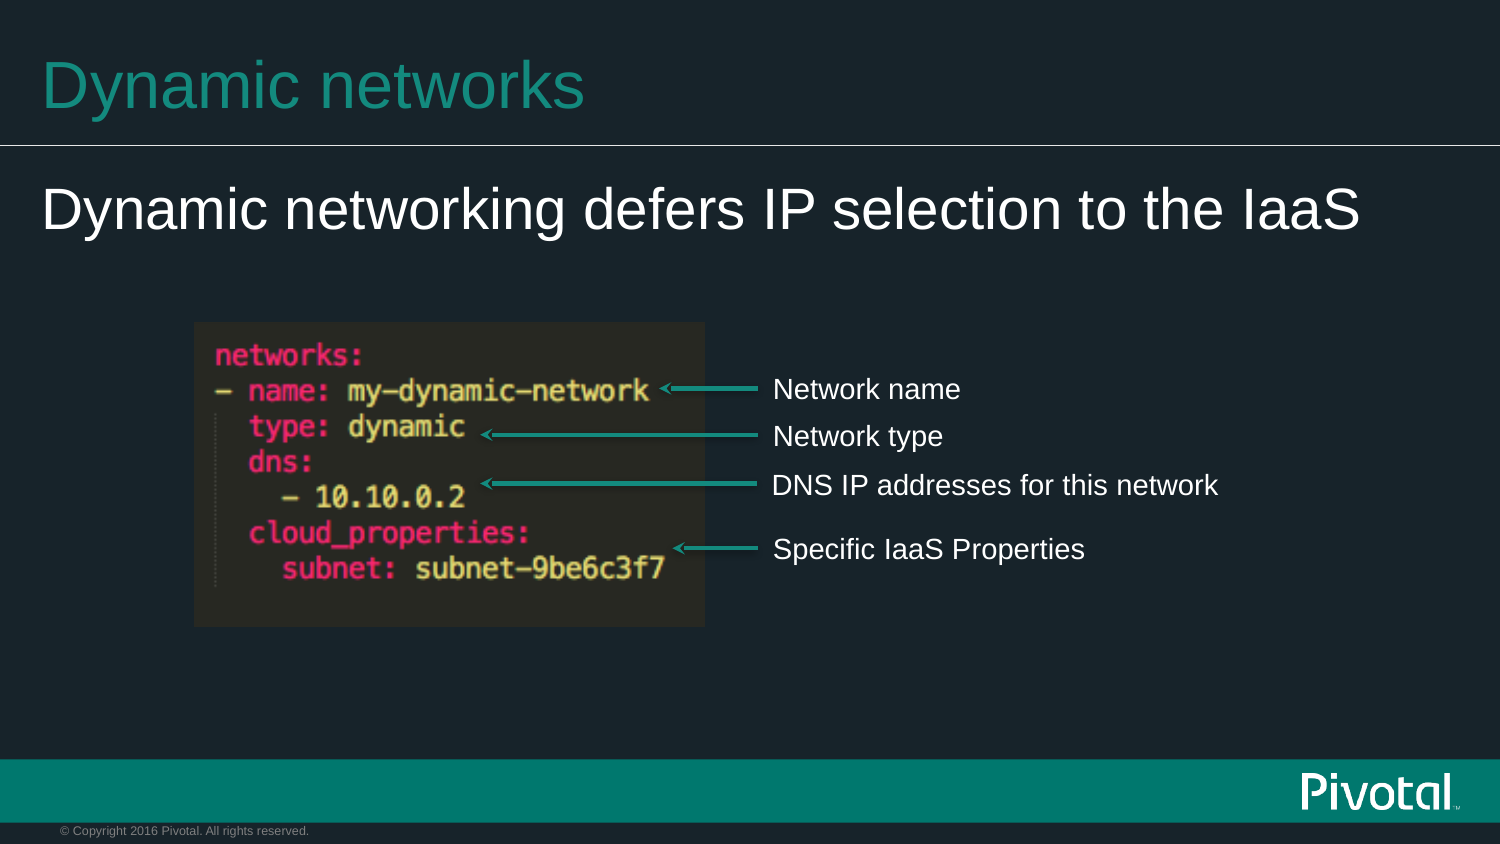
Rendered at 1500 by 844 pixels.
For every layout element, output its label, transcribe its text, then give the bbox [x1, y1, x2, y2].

text_box DNS IP addresses for this network [756, 458, 1240, 509]
picture [193, 321, 705, 627]
text_box Network name [757, 363, 978, 414]
text_box Network type [757, 409, 961, 458]
title Dynamic networks [26, 52, 1461, 113]
list Dynamic networking defers IP selection to the IaaS [26, 156, 1461, 735]
picture [1302, 773, 1460, 810]
text_box Specific IaaS Properties [757, 522, 1103, 574]
